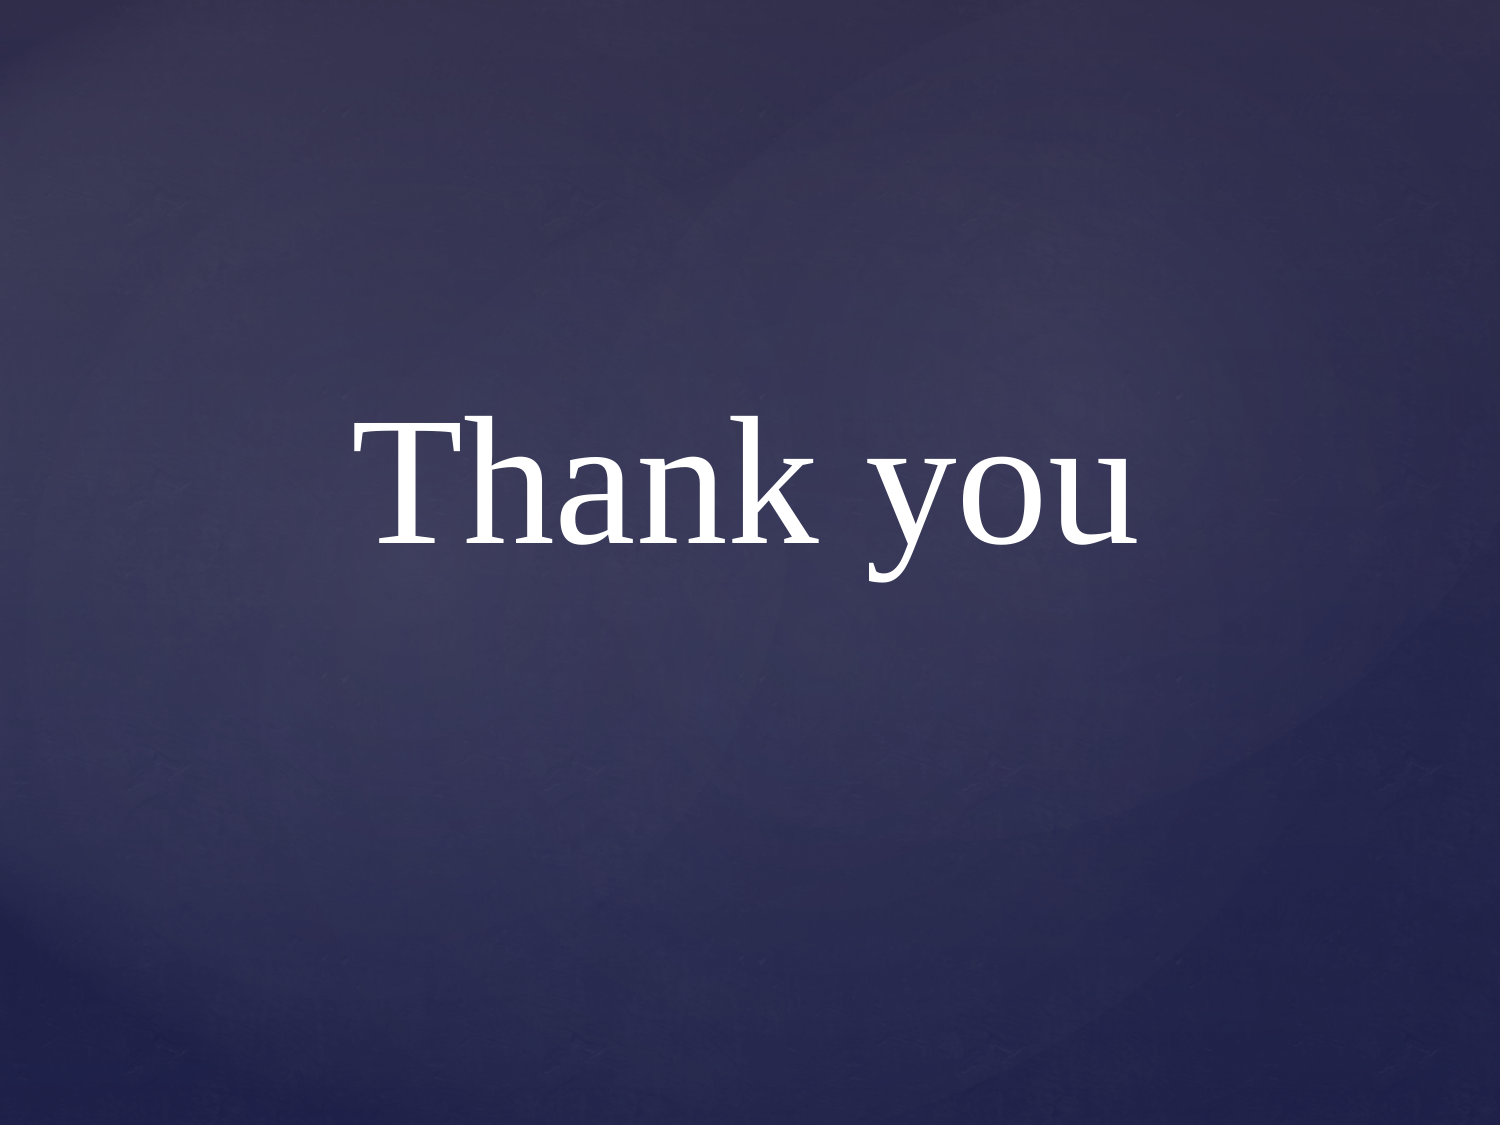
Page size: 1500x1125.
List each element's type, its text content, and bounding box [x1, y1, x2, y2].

title Thank you [127, 312, 1365, 588]
